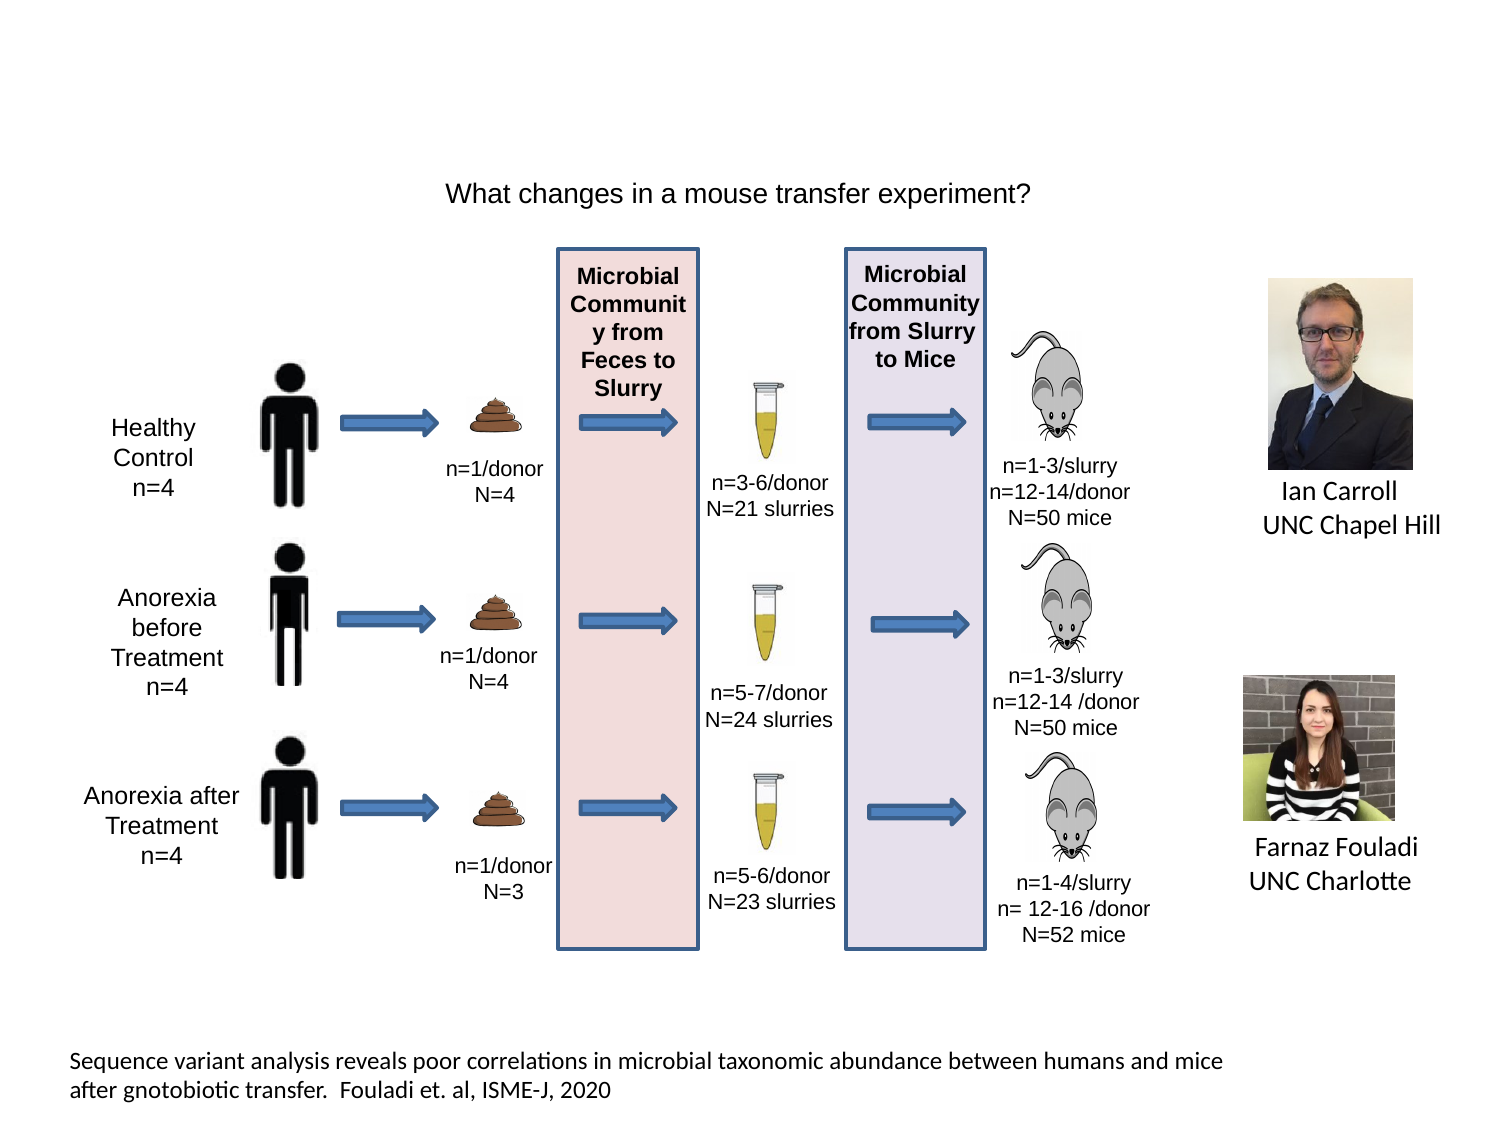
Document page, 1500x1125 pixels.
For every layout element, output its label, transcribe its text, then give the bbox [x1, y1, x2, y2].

text_box Sequence variant analysis reveals poor correlations in microbial taxonomic abundance between humans and mice after gnotobiotic transfer. Fouladi et. al, ISME-J, 2020 [54, 1036, 1269, 1112]
picture [1243, 675, 1395, 822]
text_box Ian Carroll UNC Chapel Hill [1247, 465, 1457, 548]
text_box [55, 248, 1197, 956]
text_box What changes in a mouse transfer experiment? [430, 168, 1047, 217]
text_box Farnaz Fouladi UNC Charlotte [1234, 820, 1434, 904]
picture [1268, 278, 1413, 471]
